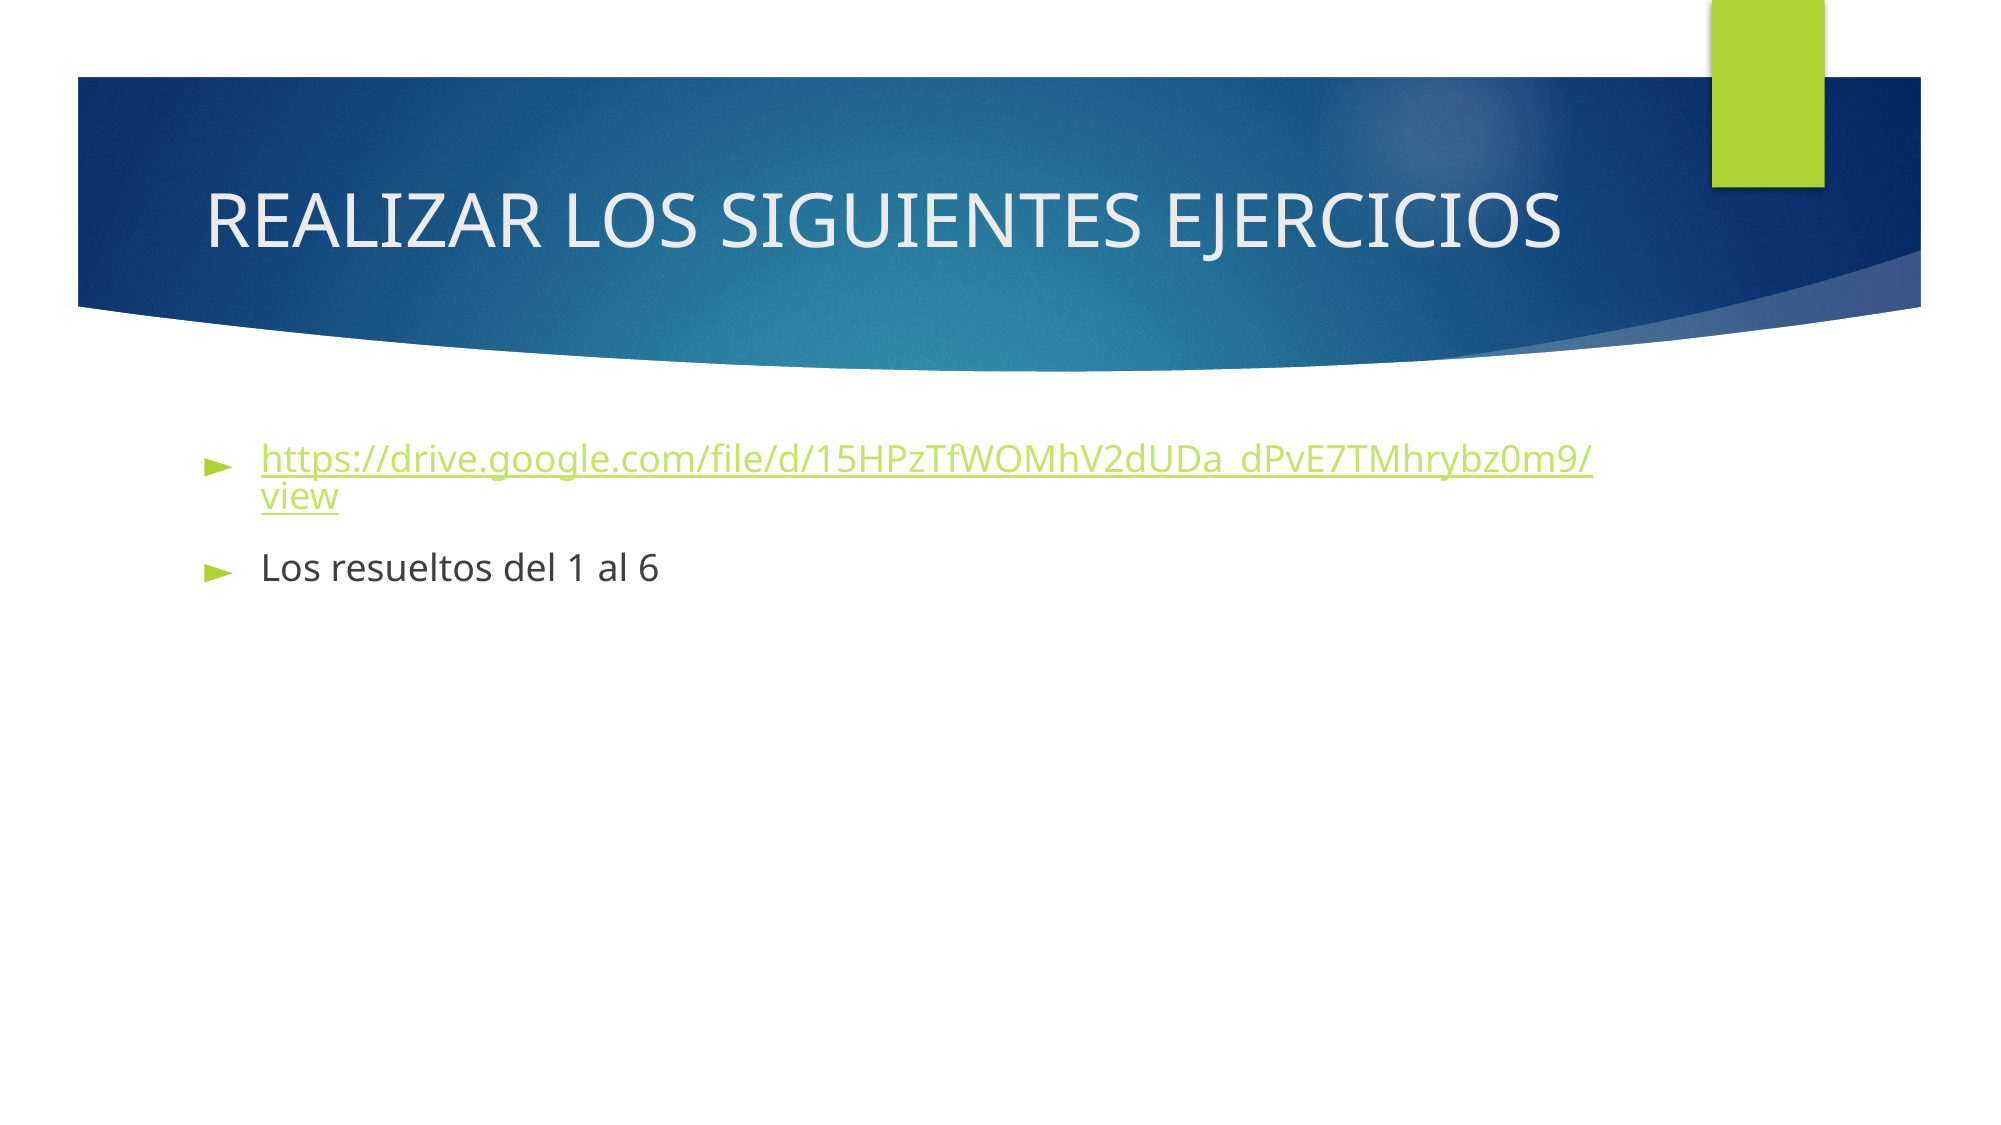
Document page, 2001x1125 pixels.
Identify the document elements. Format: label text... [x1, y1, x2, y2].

text_box Solución [1507, 311, 1749, 355]
list https://drive.google.com/file/d/15HPzTfWOMhV2dUDa_dPvE7TMhrybz0m9/view Los resueltos del 1 al 6 [189, 427, 1627, 988]
title REALIZAR LOS SIGUIENTES EJERCICIOS [189, 159, 1627, 276]
picture [79, 78, 1920, 371]
